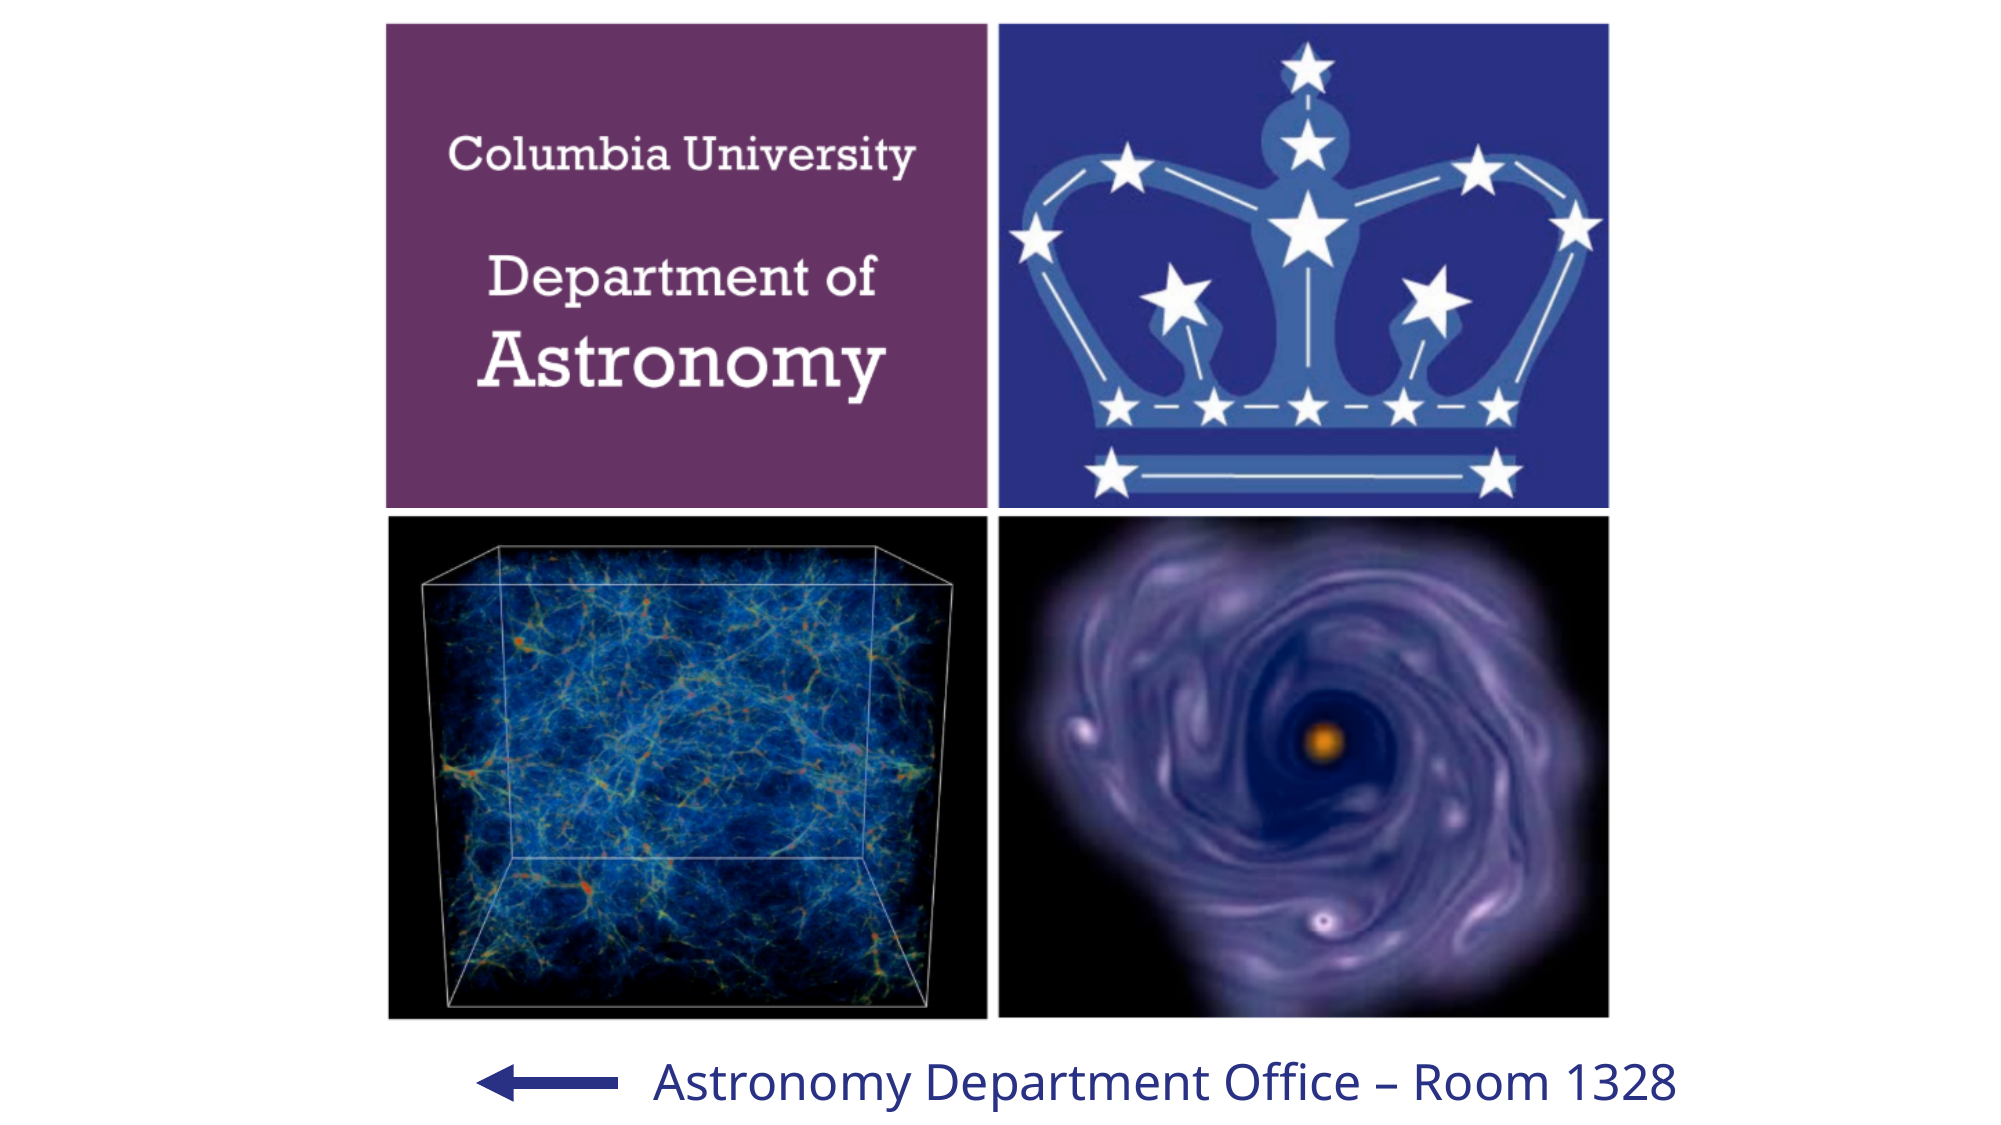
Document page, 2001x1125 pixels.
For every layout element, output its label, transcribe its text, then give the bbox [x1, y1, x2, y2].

picture [381, 20, 1618, 1026]
text_box Astronomy Department Office – Room 1328 [639, 1043, 1701, 1119]
